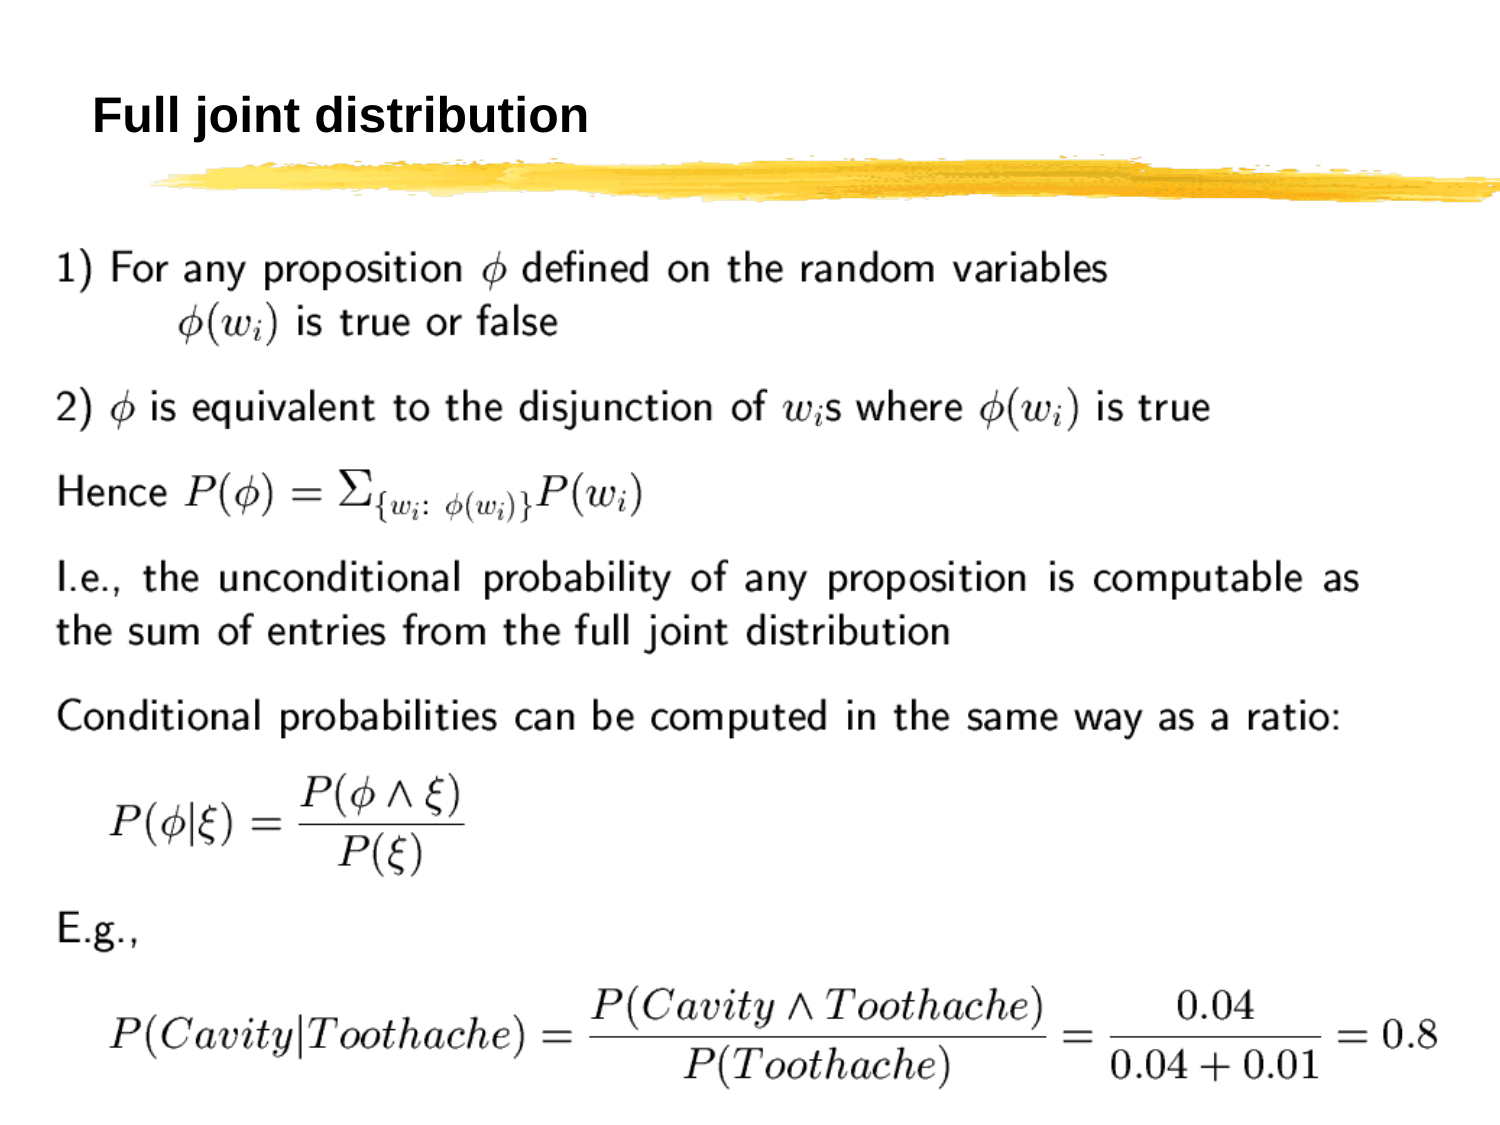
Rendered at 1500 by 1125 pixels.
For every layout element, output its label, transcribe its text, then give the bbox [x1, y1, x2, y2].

picture [37, 234, 1453, 1101]
title Full joint distribution [76, 37, 1415, 151]
picture [150, 149, 1500, 213]
